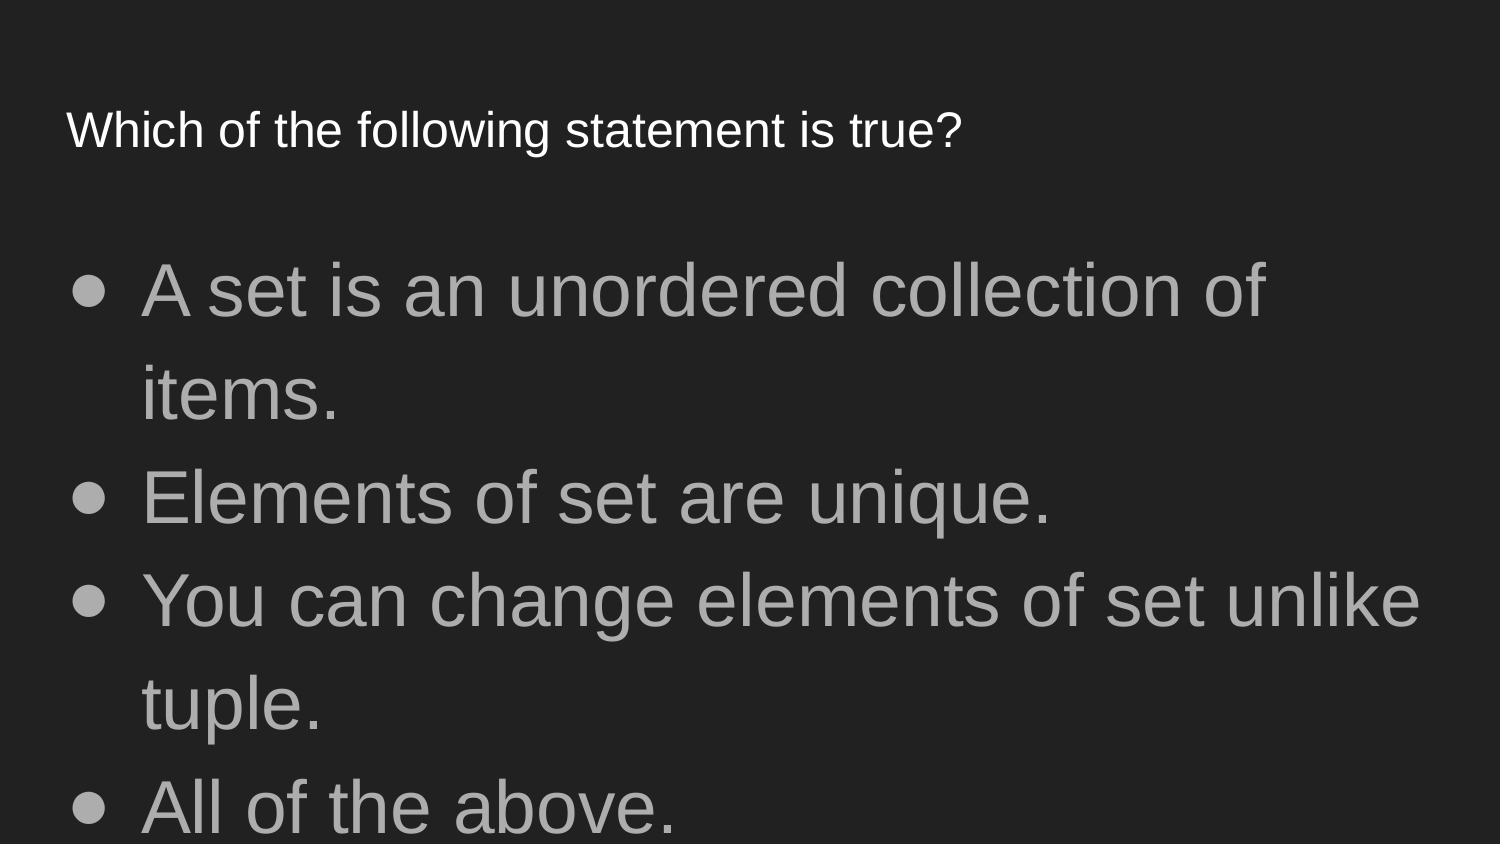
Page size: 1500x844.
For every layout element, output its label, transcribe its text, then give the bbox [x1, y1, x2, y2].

title Which of the following statement is true? [51, 72, 1449, 212]
list A set is an unordered collection of items. Elements of set are unique. You can change elements of set unlike tuple. All of the above. [51, 212, 1449, 778]
